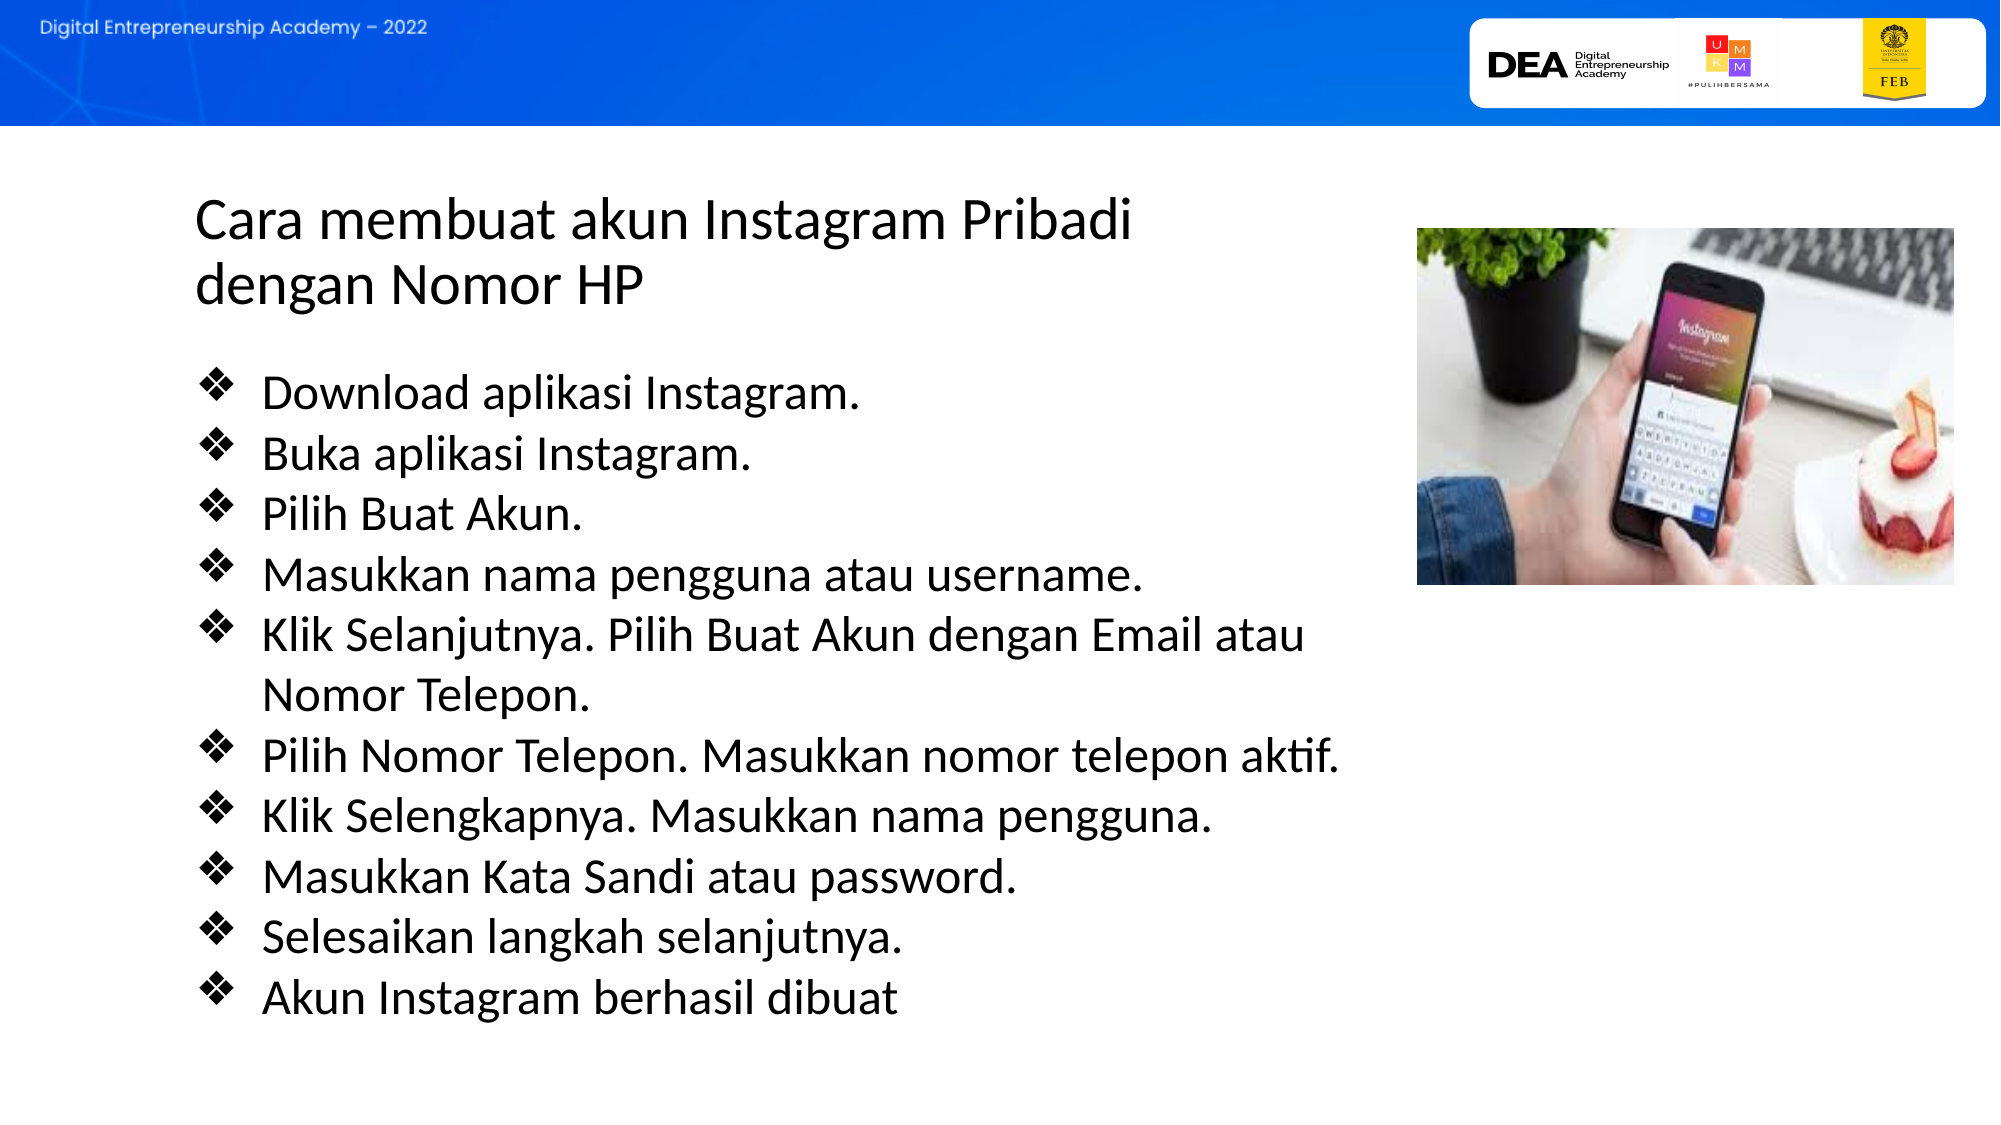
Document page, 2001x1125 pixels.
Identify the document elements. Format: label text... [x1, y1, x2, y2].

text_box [1451, 10, 1987, 115]
picture [0, 0, 2000, 126]
title Cara membuat akun Instagram Pribadi dengan Nomor HP [180, 165, 1830, 286]
list Download aplikasi Instagram. Buka aplikasi Instagram. Pilih Buat Akun. Masukkan nama pengguna atau username. Klik Selanjutnya. Pilih Buat Akun dengan Email atau Nomor Telepon. Pilih Nomor Telepon. Masukkan nomor telepon aktif. Klik Selengkapnya. Masukkan nama pengguna. Masukkan Kata Sandi atau password. Selesaikan langkah selanjutnya. Akun Instagram berhasil dibuat [161, 351, 1388, 1046]
picture [1417, 227, 1954, 586]
